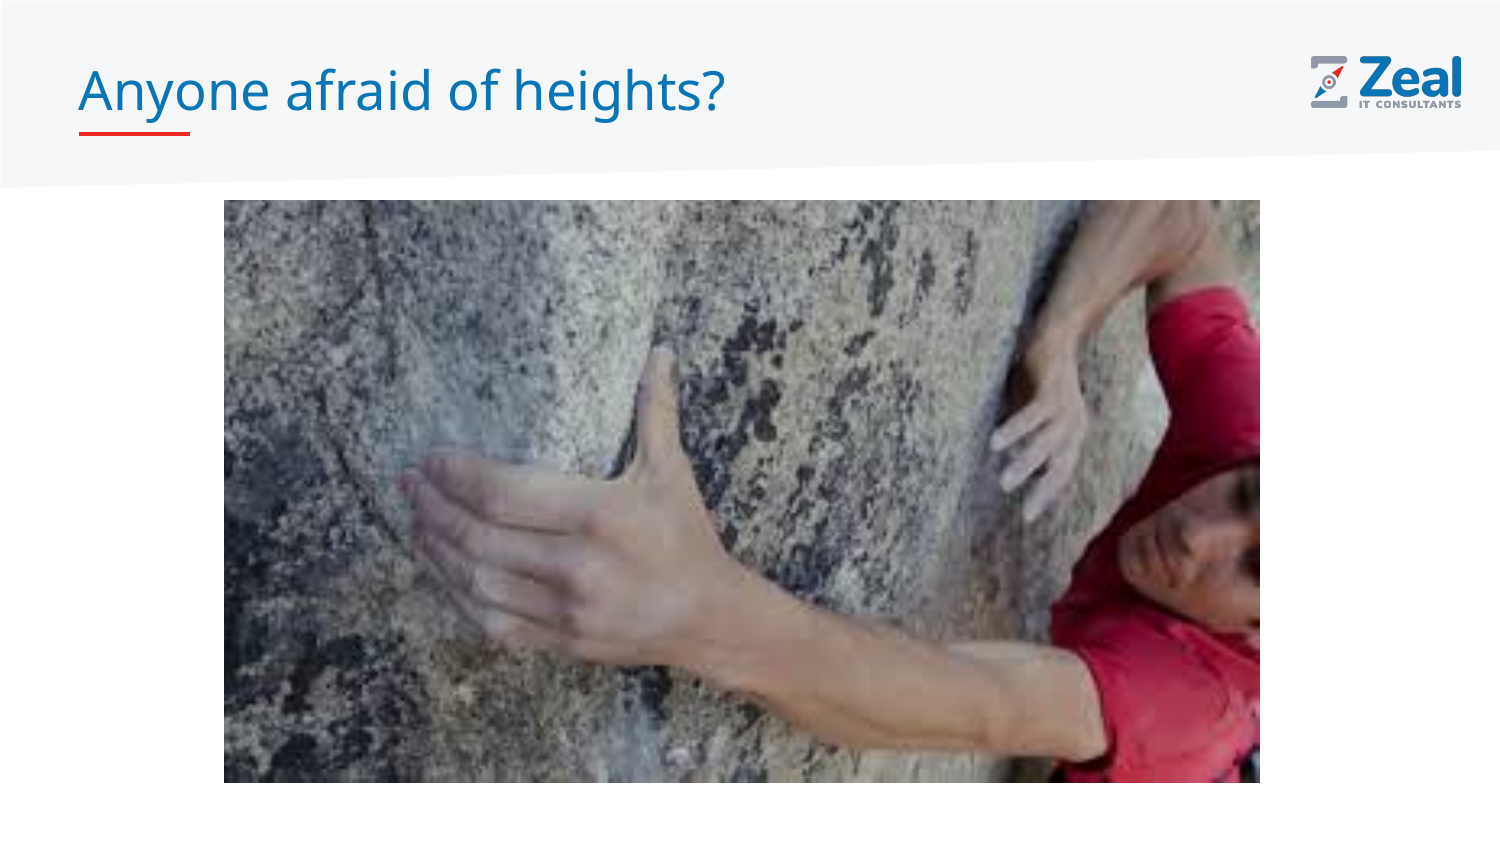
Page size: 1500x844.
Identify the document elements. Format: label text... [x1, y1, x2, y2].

picture [224, 199, 1261, 783]
text_box [0, 0, 1500, 188]
picture [1310, 55, 1463, 109]
text_box Anyone afraid of heights? [78, 55, 956, 121]
